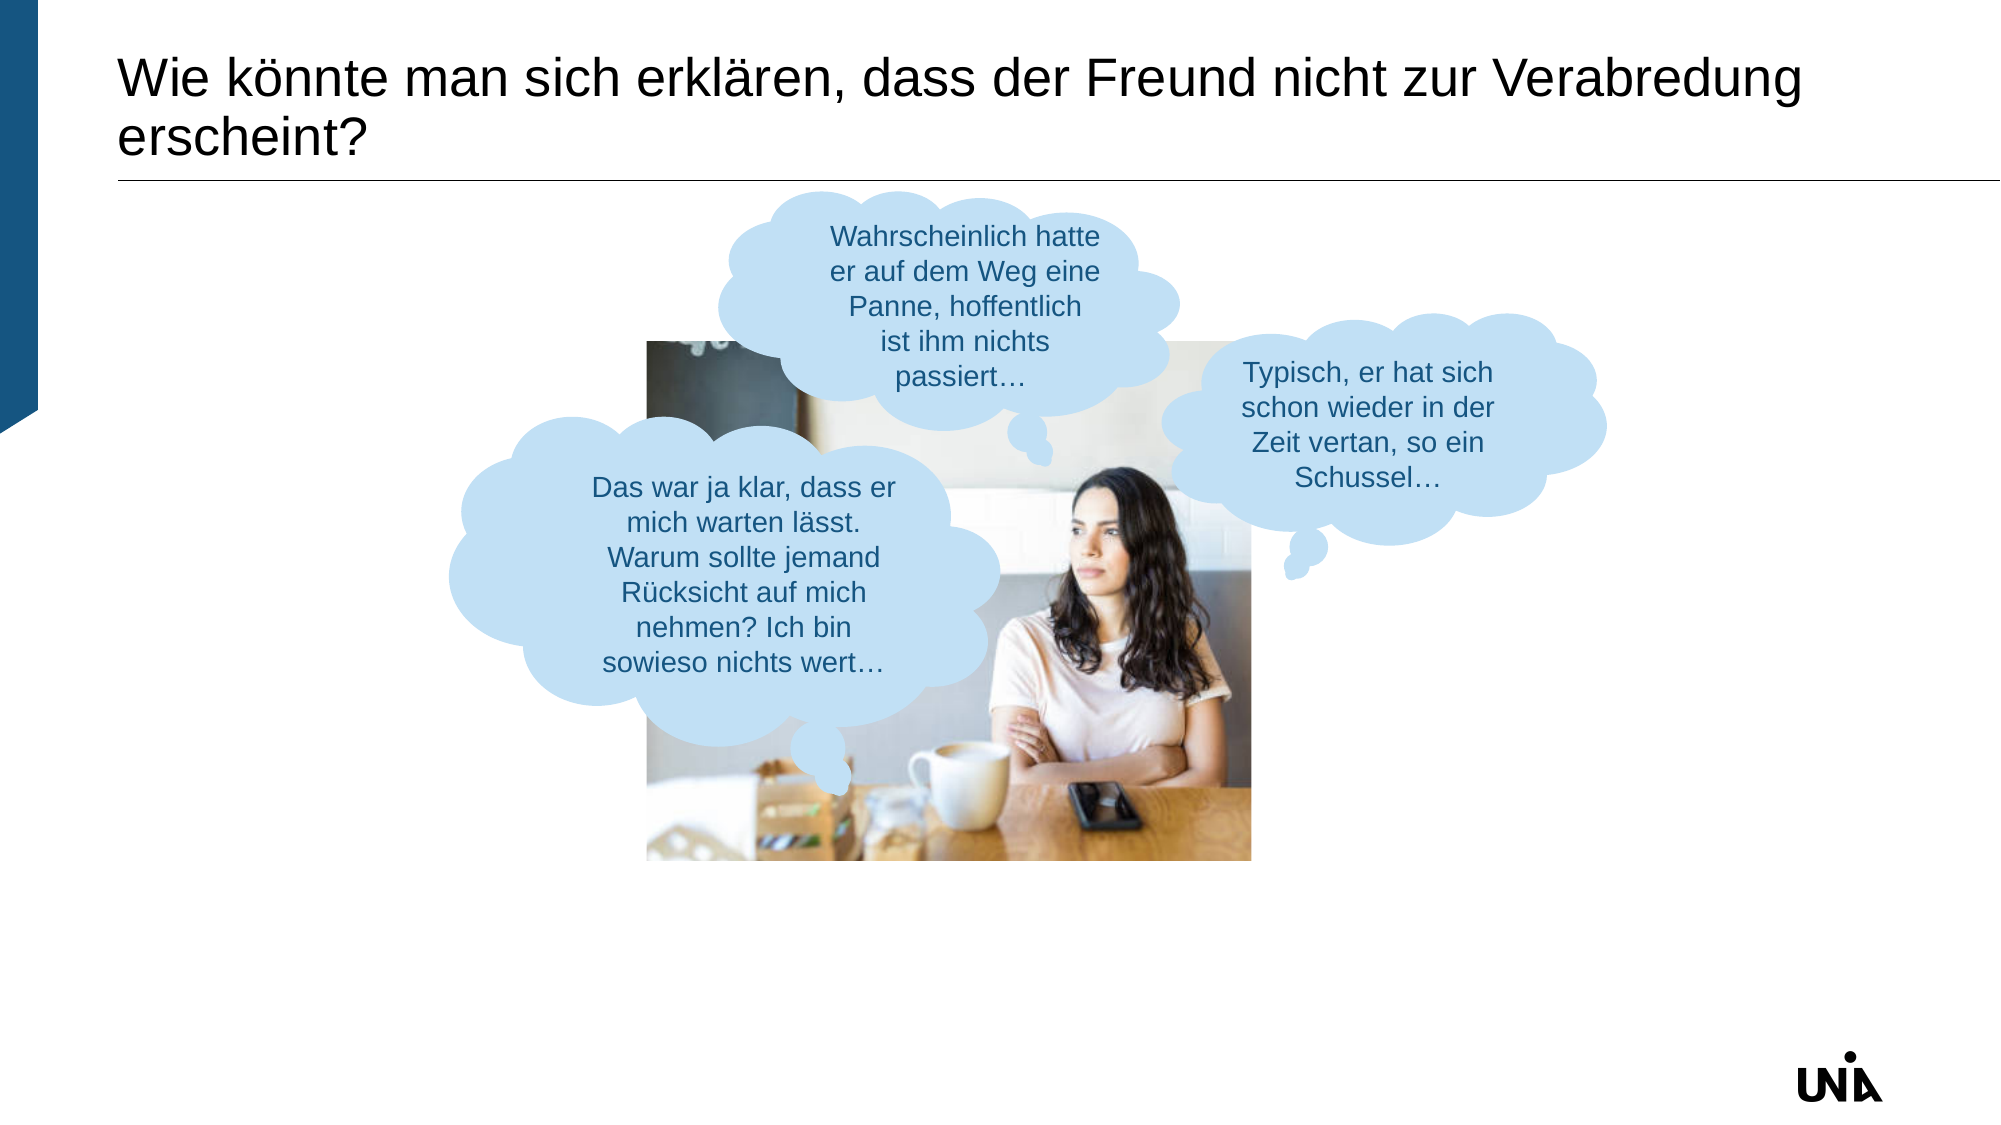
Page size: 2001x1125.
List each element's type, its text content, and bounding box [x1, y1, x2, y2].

text_box Wahrscheinlich hatte er auf dem Weg eine Panne, hoffentlich ist ihm nichts passiert… [717, 190, 1182, 341]
text_box Typisch, er hat sich schon wieder in der Zeit vertan, so ein Schussel… [1232, 312, 1608, 582]
picture [646, 341, 1252, 861]
text_box Das war ja klar, dass er mich warten lässt. Warum sollte jemand Rücksicht auf mich nehmen? Ich bin sowieso nichts wert… [447, 415, 646, 717]
picture [1798, 1051, 1883, 1102]
title Wie könnte man sich erklären, dass der Freund nicht zur Verabredung erscheint? [117, 0, 1882, 168]
